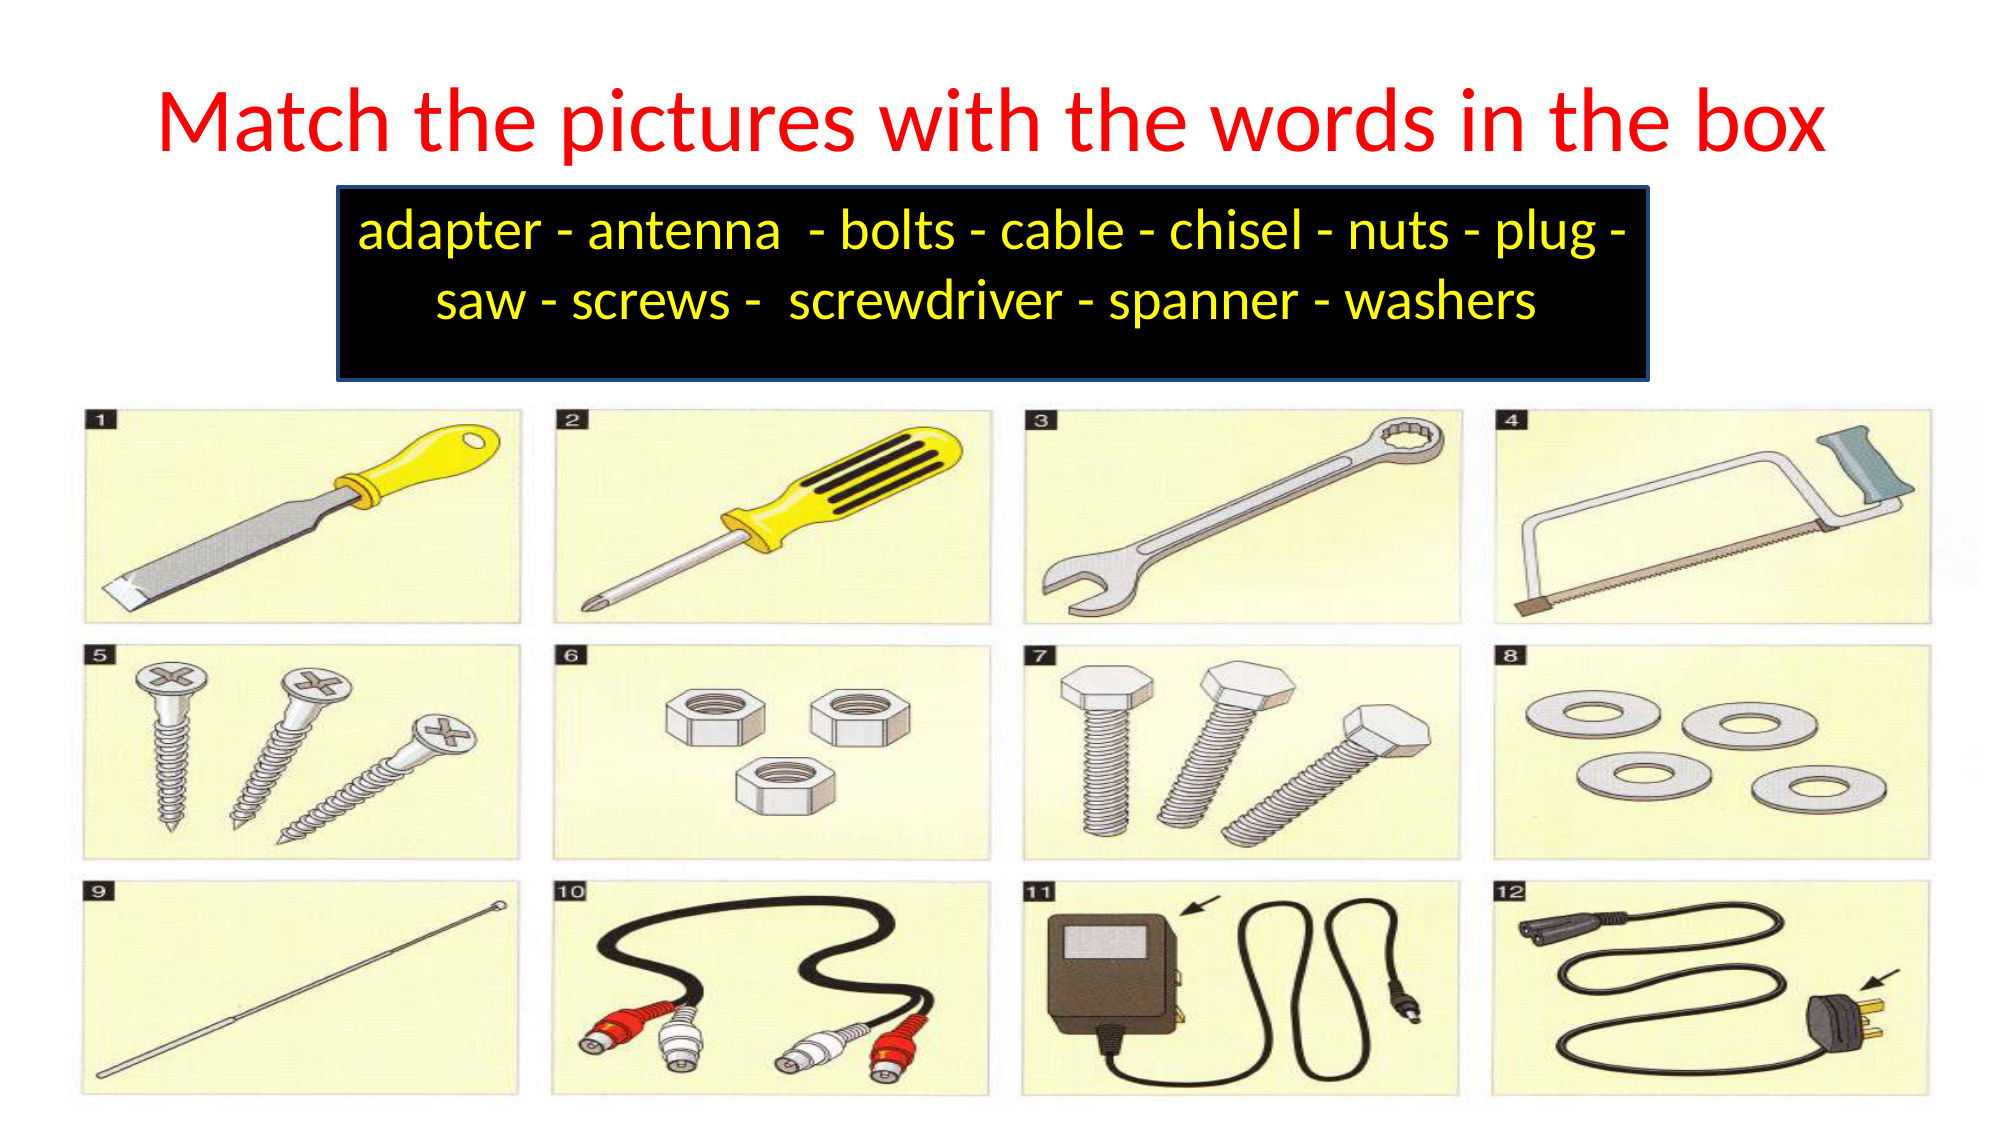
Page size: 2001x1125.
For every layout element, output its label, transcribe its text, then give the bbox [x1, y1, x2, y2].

title Match the pictures with the words in the box [98, 28, 1888, 203]
picture [23, 401, 1981, 1109]
text_box adapter - antenna - bolts - cable - chisel - nuts - plug - saw - screws - screwdriver - spanner - washers [336, 185, 1650, 382]
